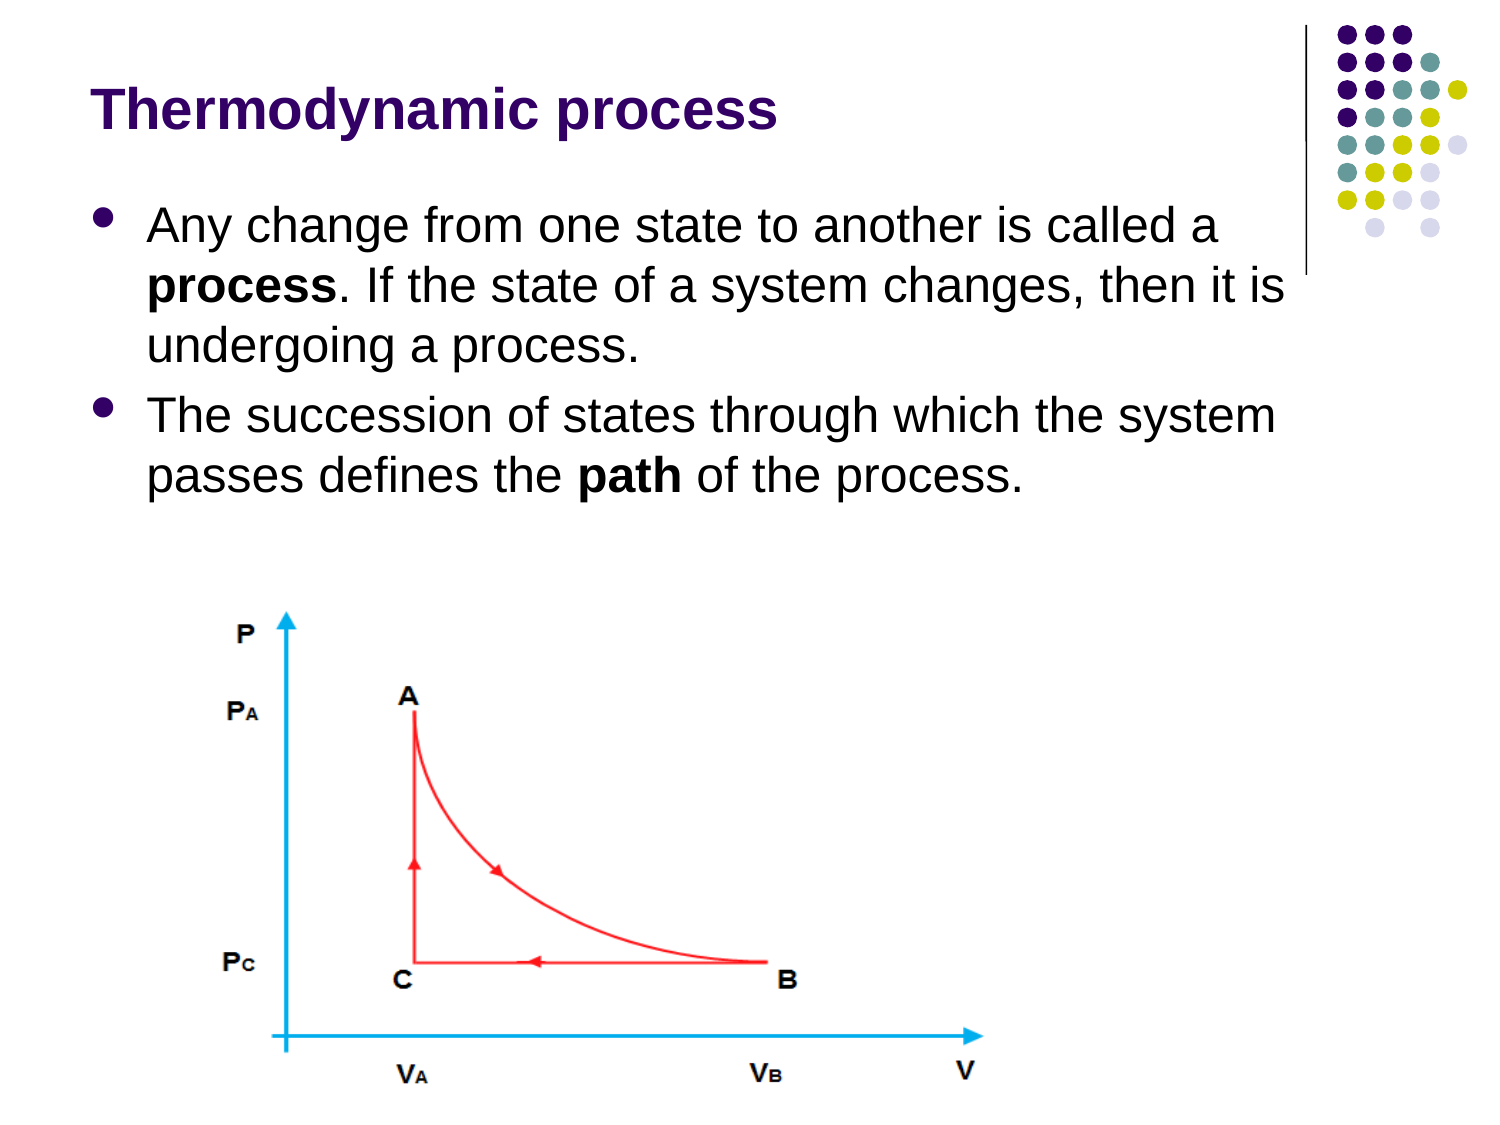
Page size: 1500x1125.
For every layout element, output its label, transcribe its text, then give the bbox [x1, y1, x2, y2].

title Thermodynamic process [74, 19, 1313, 150]
picture [159, 574, 1046, 1125]
list Any change from one state to another is called a process. If the state of a system changes, then it is undergoing a process. The succession of states through which the system passes defines the path of the process. [74, 184, 1426, 1006]
